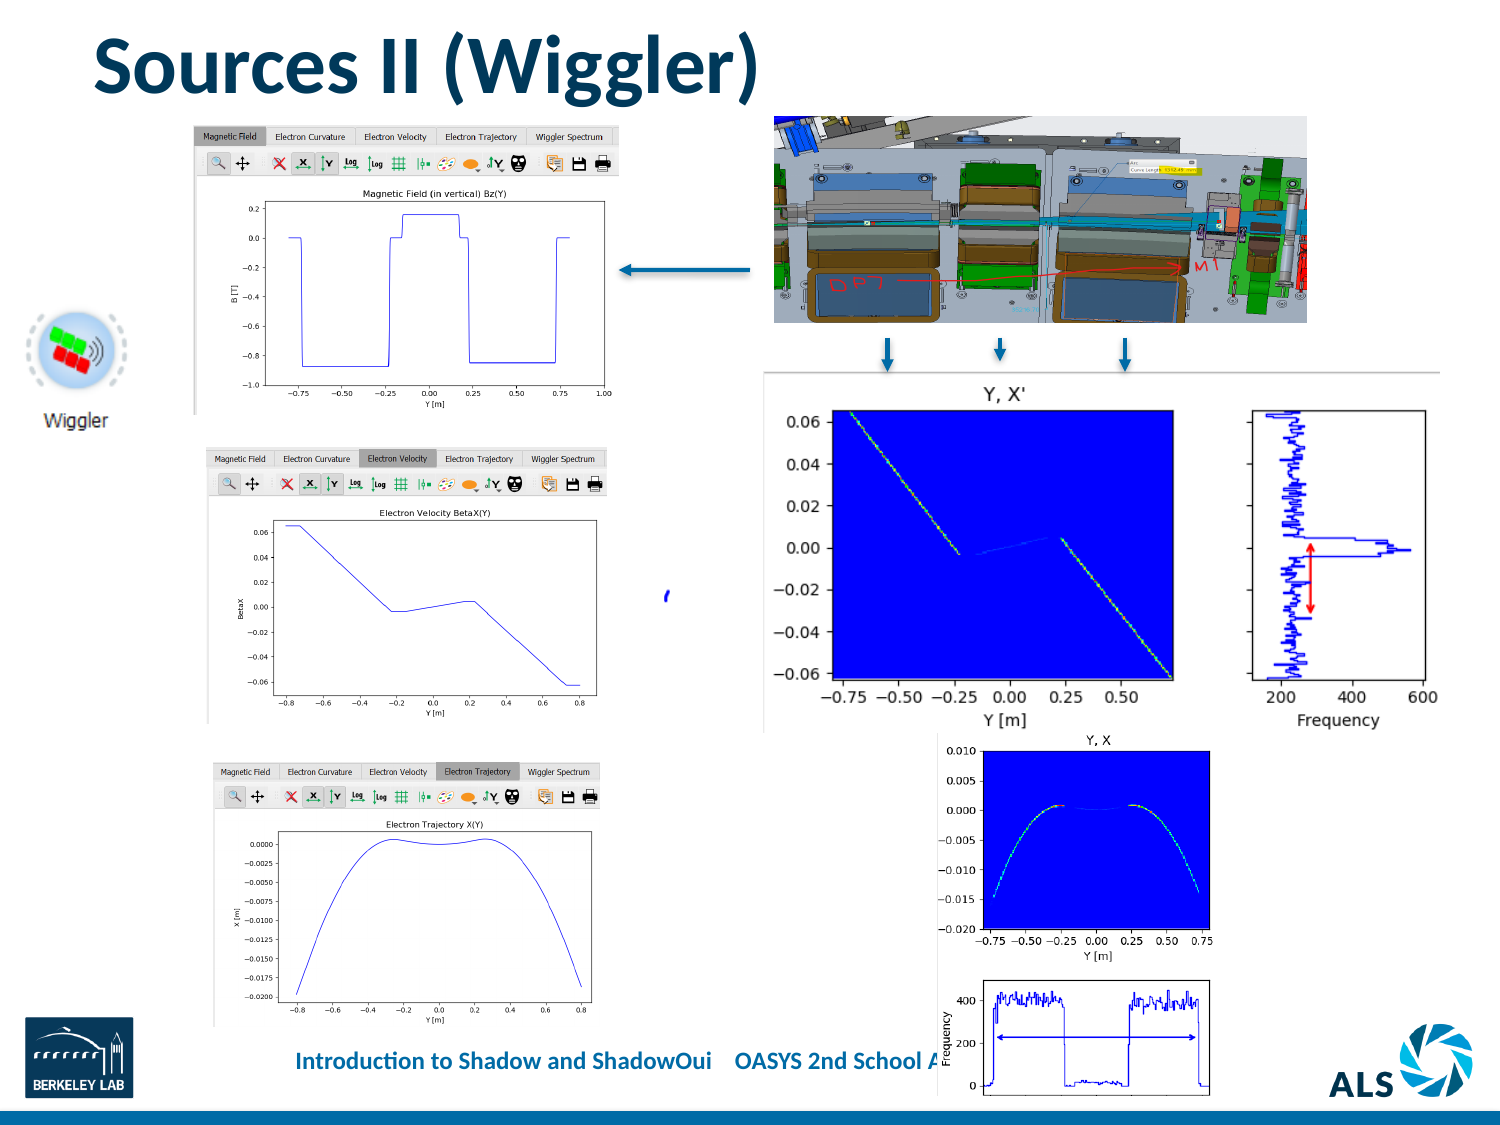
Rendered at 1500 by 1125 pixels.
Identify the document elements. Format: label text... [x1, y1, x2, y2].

picture [206, 446, 607, 725]
picture [212, 761, 600, 1027]
picture [24, 1016, 134, 1099]
picture [193, 124, 619, 416]
picture [1325, 1020, 1476, 1102]
title Sources II (Wiggler) [78, 14, 1354, 115]
picture [0, 277, 149, 446]
picture [774, 115, 1307, 323]
picture [663, 371, 1441, 1097]
